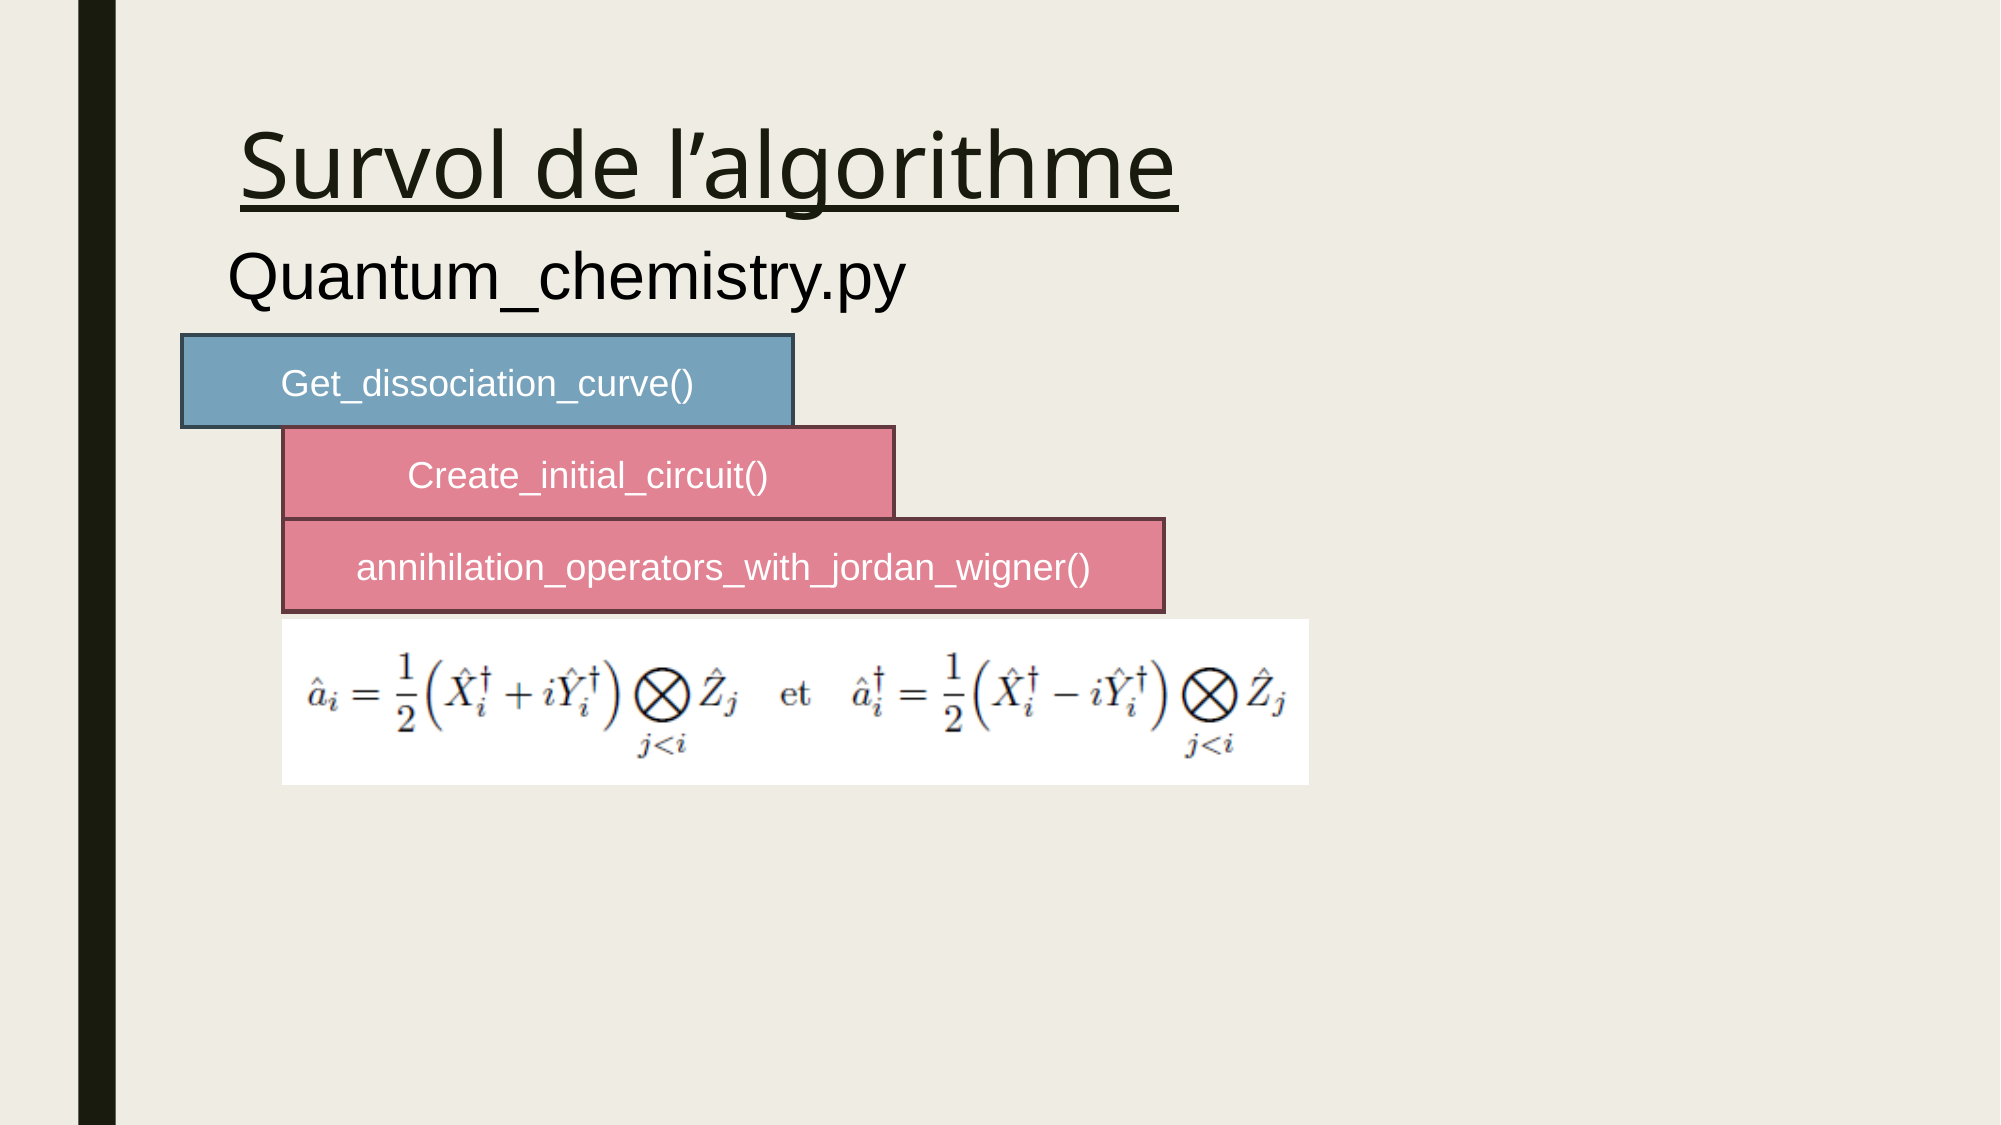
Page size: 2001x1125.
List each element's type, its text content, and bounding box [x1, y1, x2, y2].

text_box annihilation_operators_with_jordan_wigner() [281, 517, 1166, 614]
text_box Quantum_chemistry.py [212, 234, 1788, 327]
text_box Create_initial_circuit() [281, 425, 896, 521]
picture [282, 619, 1309, 786]
title Survol de l’algorithme [225, 112, 1800, 357]
text_box Get_dissociation_curve() [180, 333, 795, 429]
